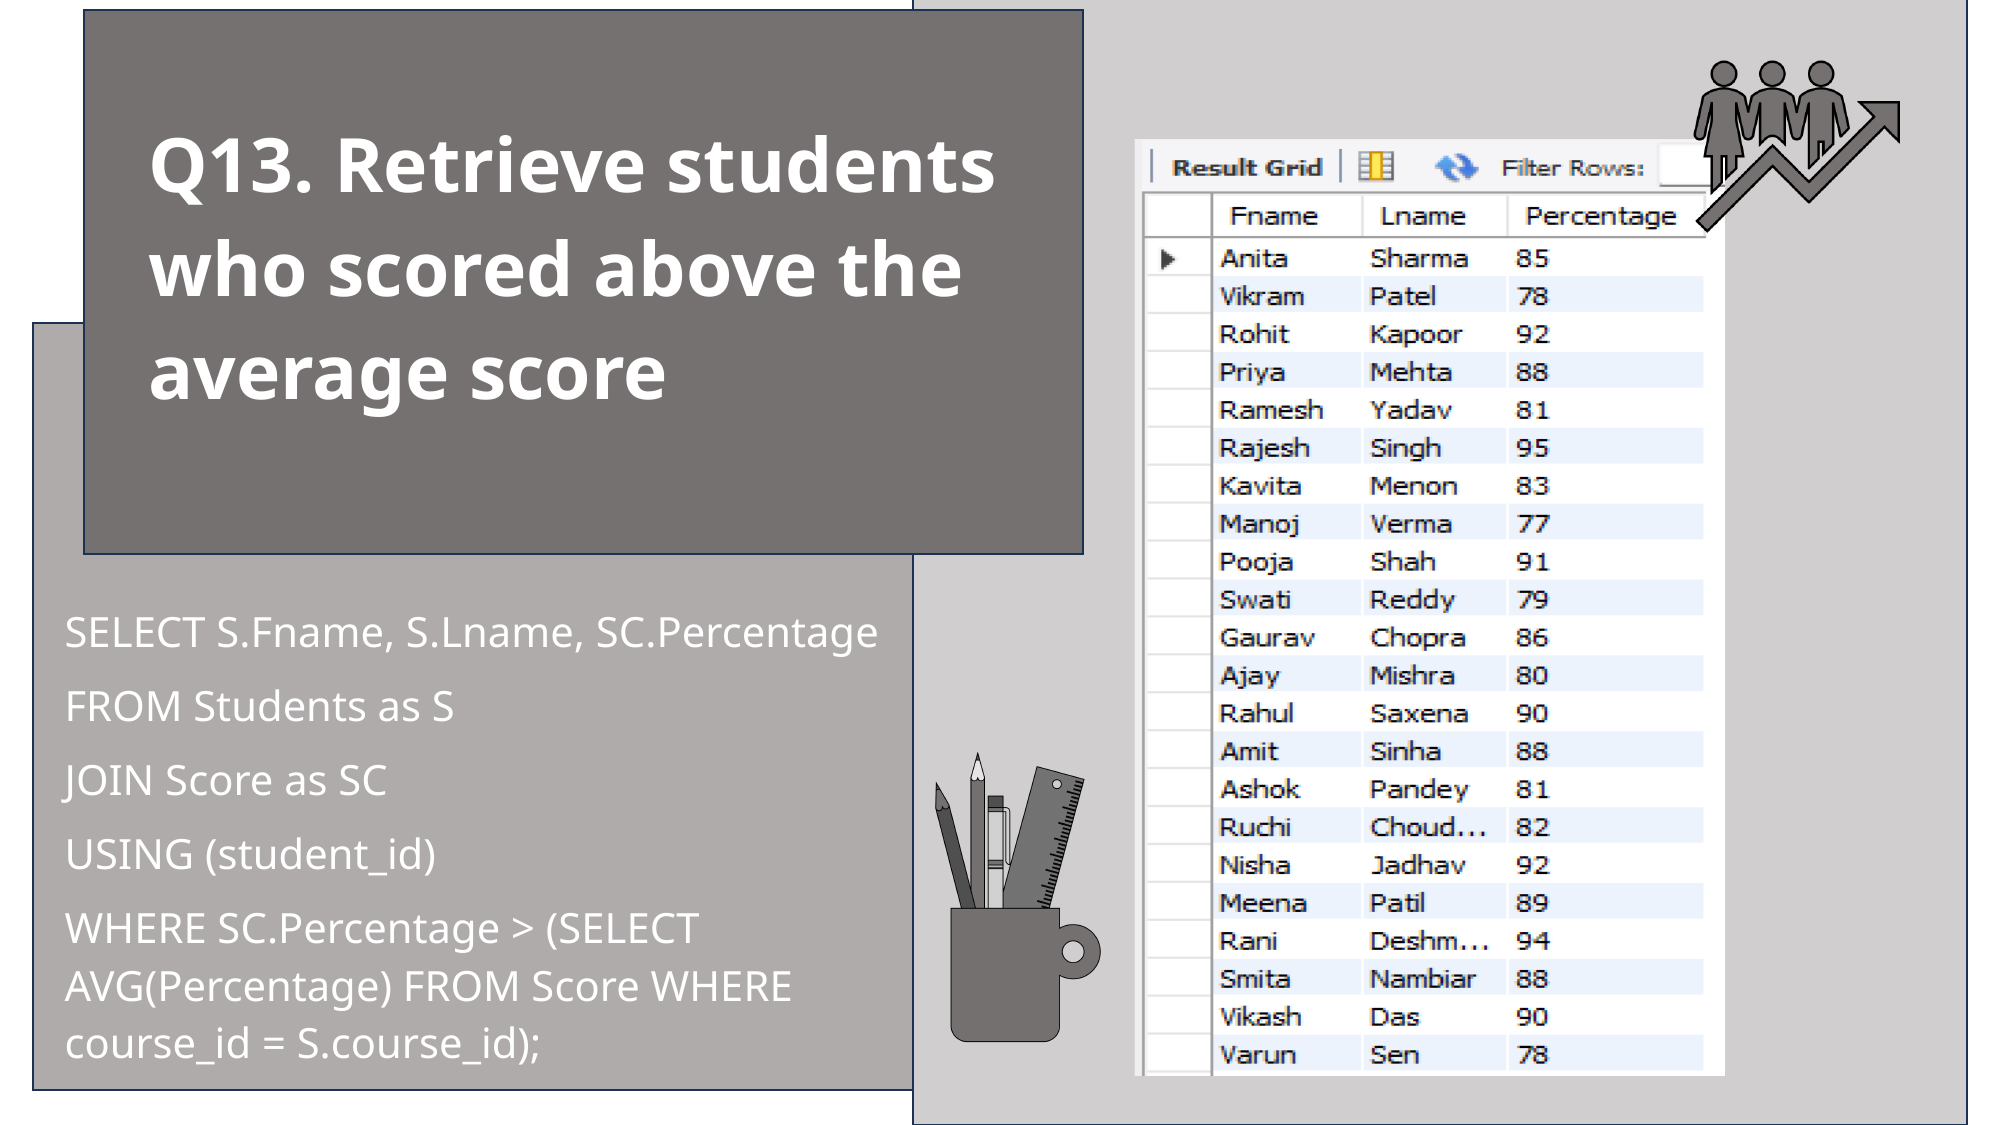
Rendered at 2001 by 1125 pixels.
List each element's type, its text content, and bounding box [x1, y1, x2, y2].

picture [800, 25, 1913, 1113]
text_box [83, 9, 1084, 555]
text_box [32, 322, 912, 1091]
text_box SELECT S.Fname, S.Lname, SC.Percentage FROM Students as S JOIN Score as SC USING (student_id) WHERE SC.Percentage > (SELECT AVG(Percentage) FROM Score WHERE course_id = S.course_id); [49, 590, 981, 1075]
text_box Q13. Retrieve students who scored above the average score [133, 96, 1064, 422]
text_box [912, 0, 1968, 1125]
